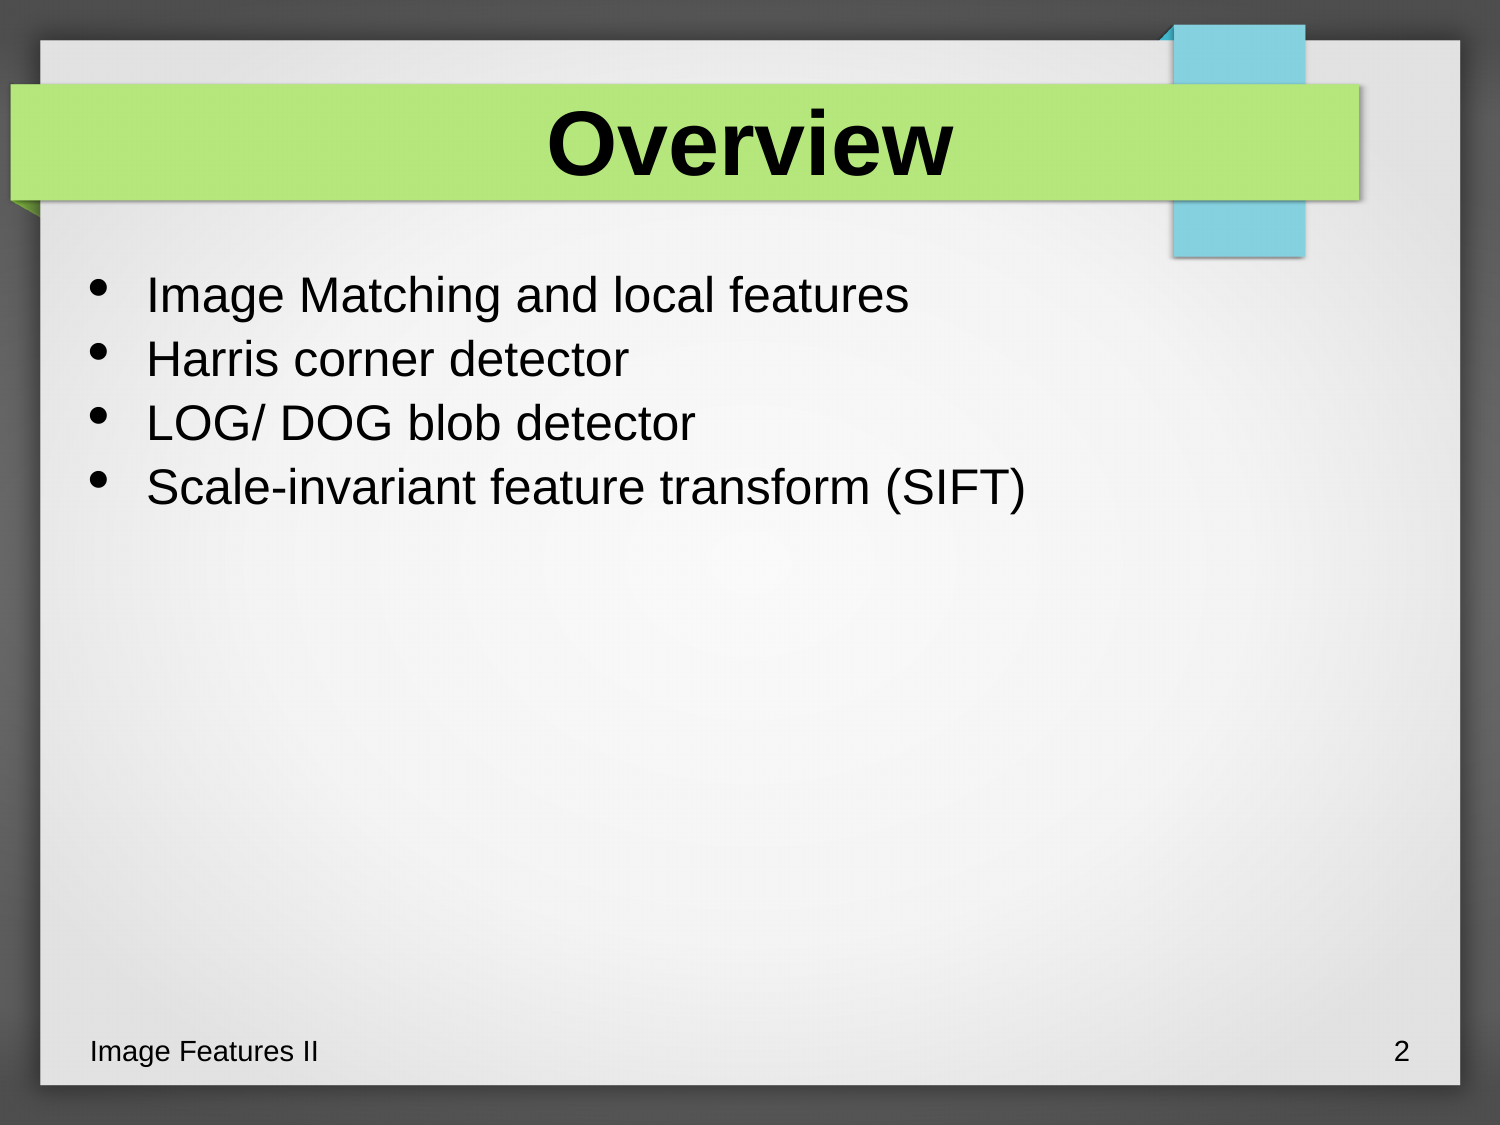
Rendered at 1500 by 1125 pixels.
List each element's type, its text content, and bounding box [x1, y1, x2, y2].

picture [0, 0, 1500, 1125]
text_box Overview [74, 45, 1425, 233]
text_box <number> [1074, 1024, 1425, 1103]
text_box Image Matching and local features Harris corner detector LOG/ DOG blob detector Scale-invariant feature transform (SIFT) [74, 262, 1425, 1005]
text_box Image Features II [75, 1024, 425, 1103]
